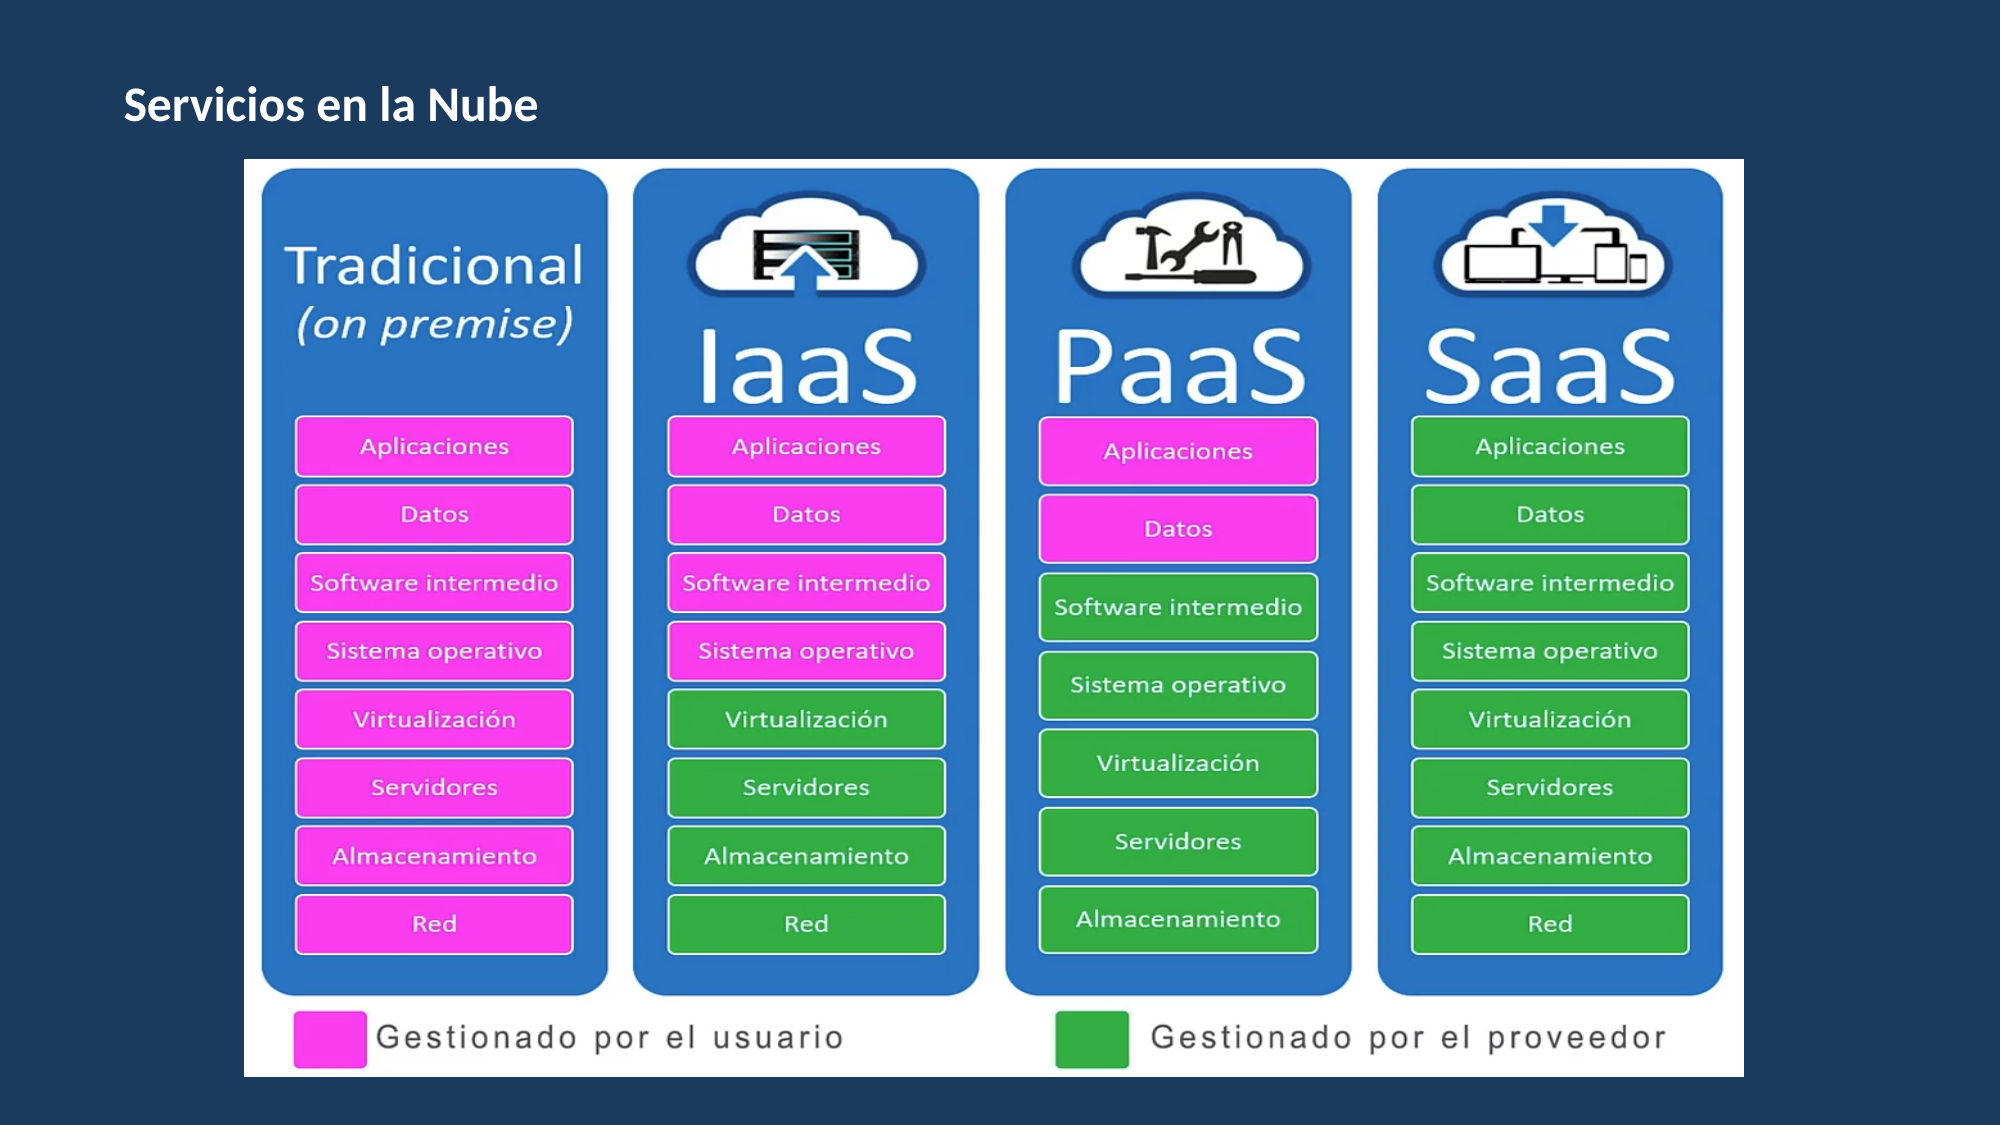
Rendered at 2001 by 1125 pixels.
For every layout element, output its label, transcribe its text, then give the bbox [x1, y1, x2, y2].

text_box Servicios en la Nube [111, 62, 552, 141]
picture [243, 159, 1744, 1077]
